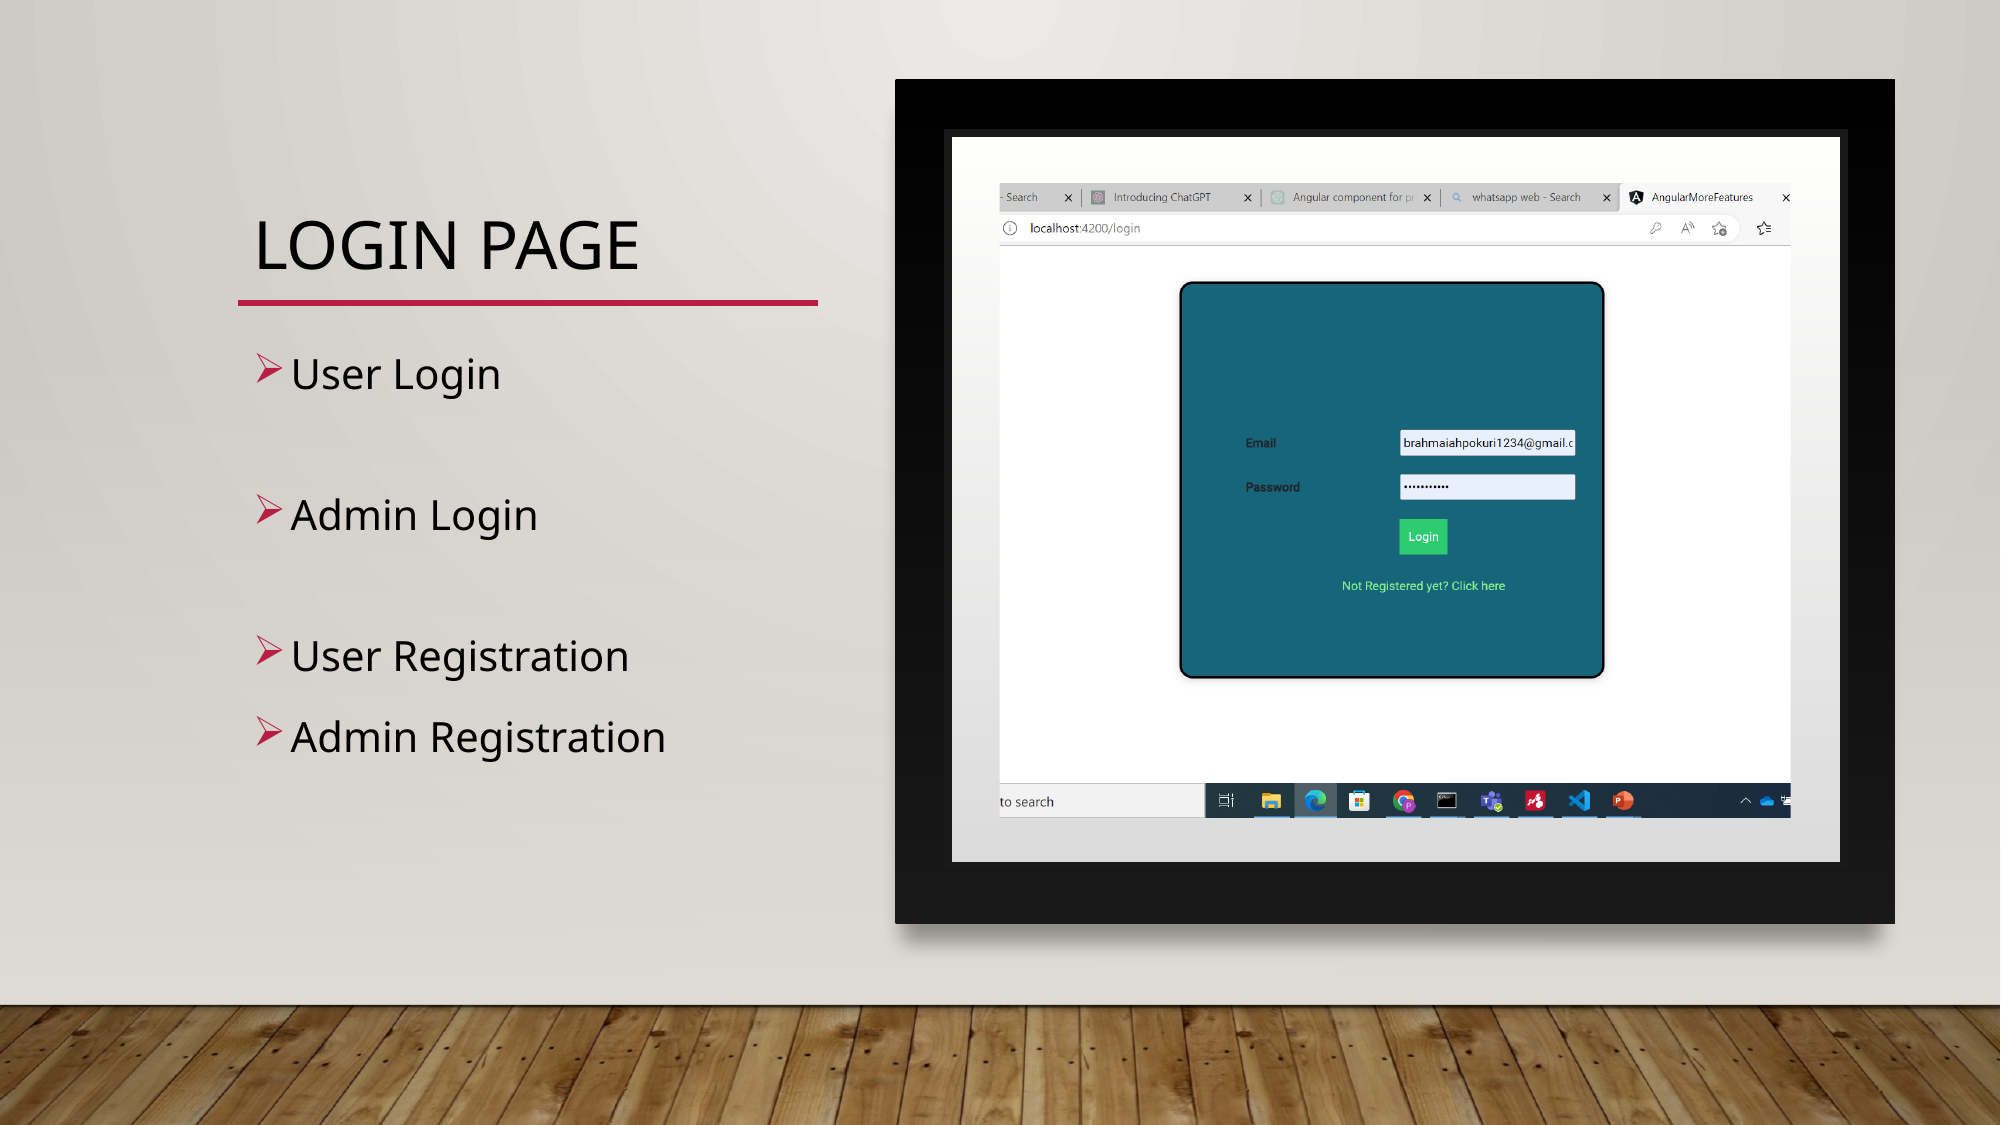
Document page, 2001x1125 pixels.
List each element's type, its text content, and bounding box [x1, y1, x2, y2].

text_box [895, 78, 1896, 924]
picture [0, 1006, 2000, 1125]
text_box [0, 0, 2000, 330]
picture [999, 182, 1791, 818]
text_box [0, 330, 2000, 1004]
list User Login Admin Login User Registration Admin Registration [238, 330, 817, 897]
title Login Page [238, 131, 818, 302]
